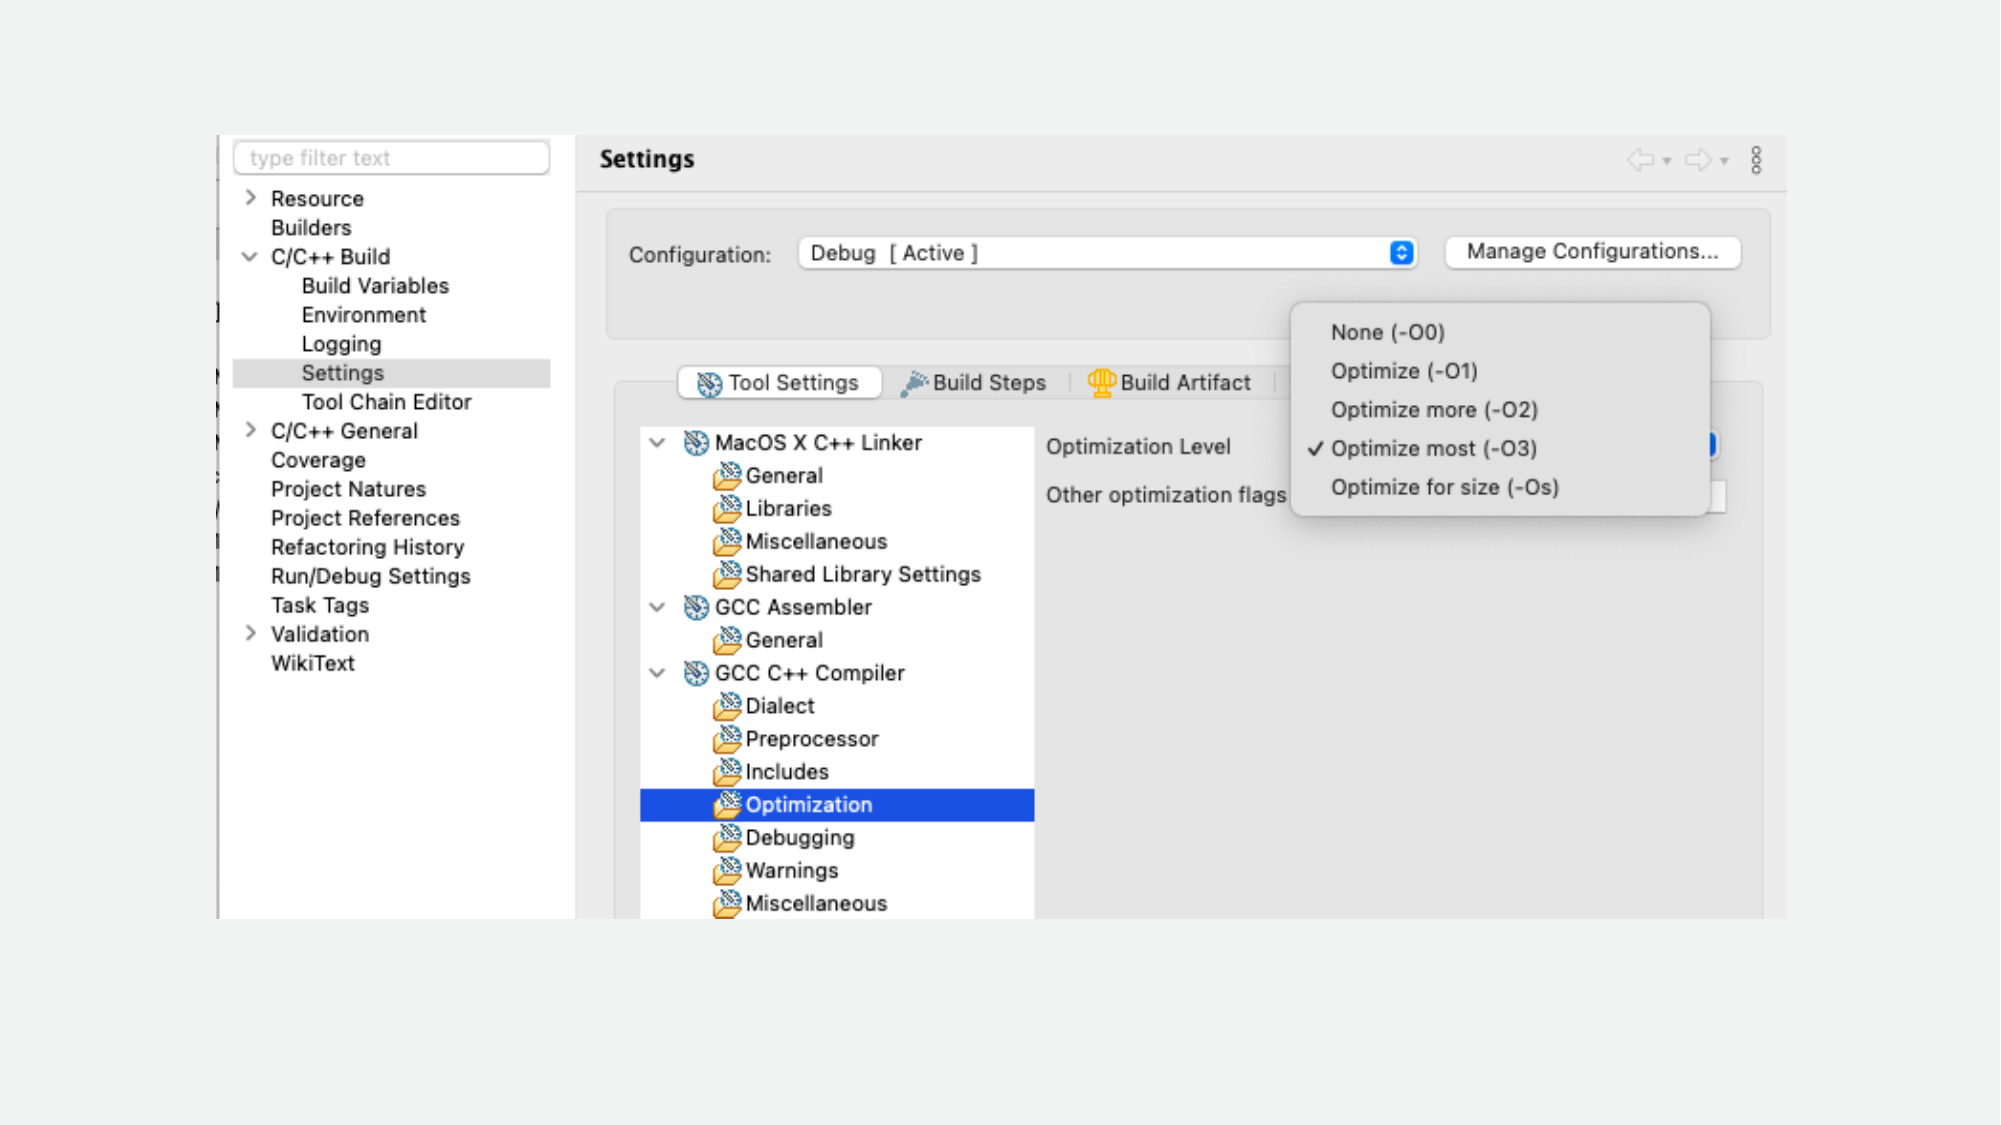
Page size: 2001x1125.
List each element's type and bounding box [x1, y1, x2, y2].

picture [215, 135, 1787, 919]
